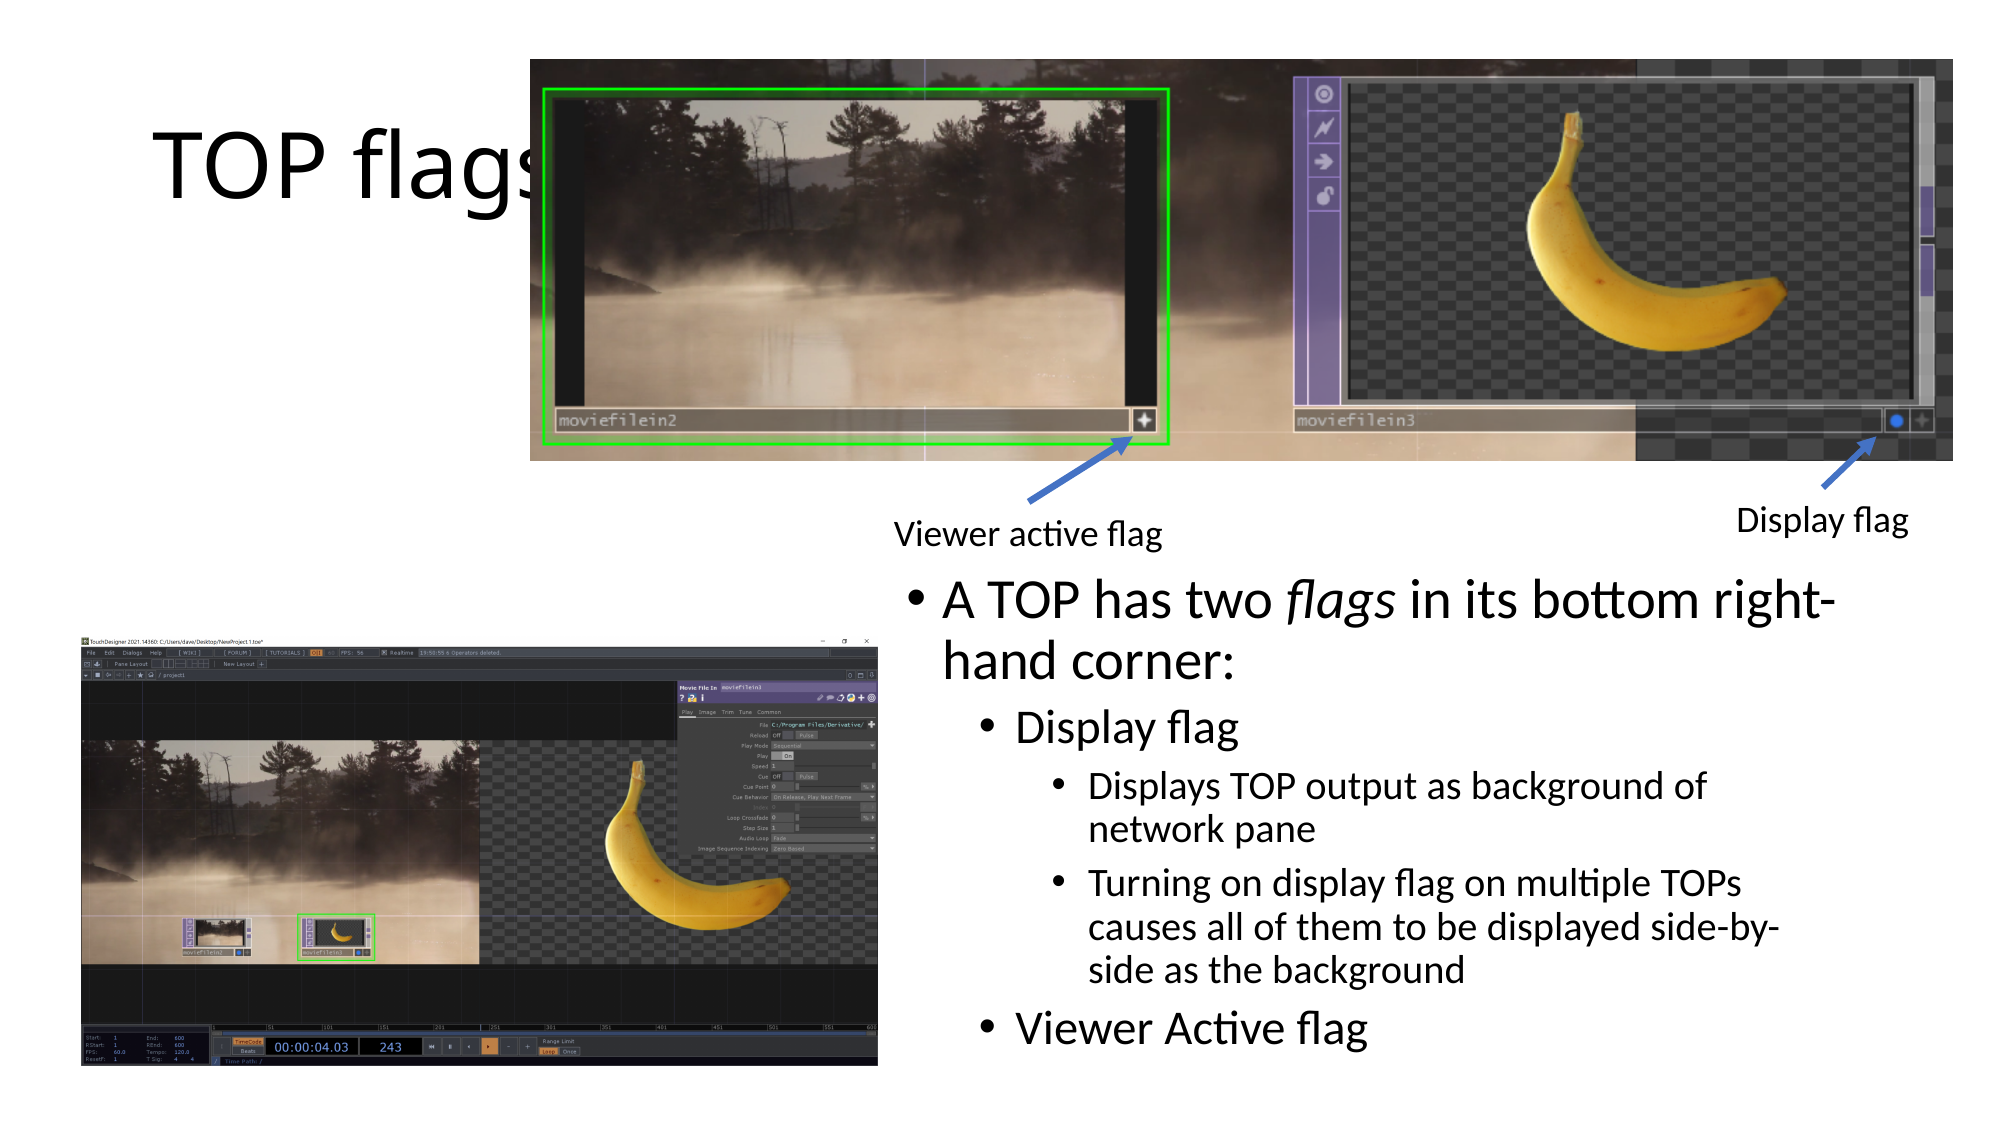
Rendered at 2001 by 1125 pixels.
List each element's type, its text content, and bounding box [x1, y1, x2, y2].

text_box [1028, 436, 1133, 502]
text_box Display flag [1721, 487, 1925, 548]
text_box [1822, 436, 1877, 488]
text_box Viewer active flag [879, 501, 1178, 562]
title TOP flags [137, 59, 530, 278]
list A TOP has two flags in its bottom right-hand corner: Display flag Displays TOP output as background of network pane Turning on display flag on multiple TOPs causes all of them to be displayed side-by-side as the background Viewer Active flag [891, 562, 1863, 1066]
picture [530, 59, 1953, 461]
picture [81, 636, 878, 1066]
